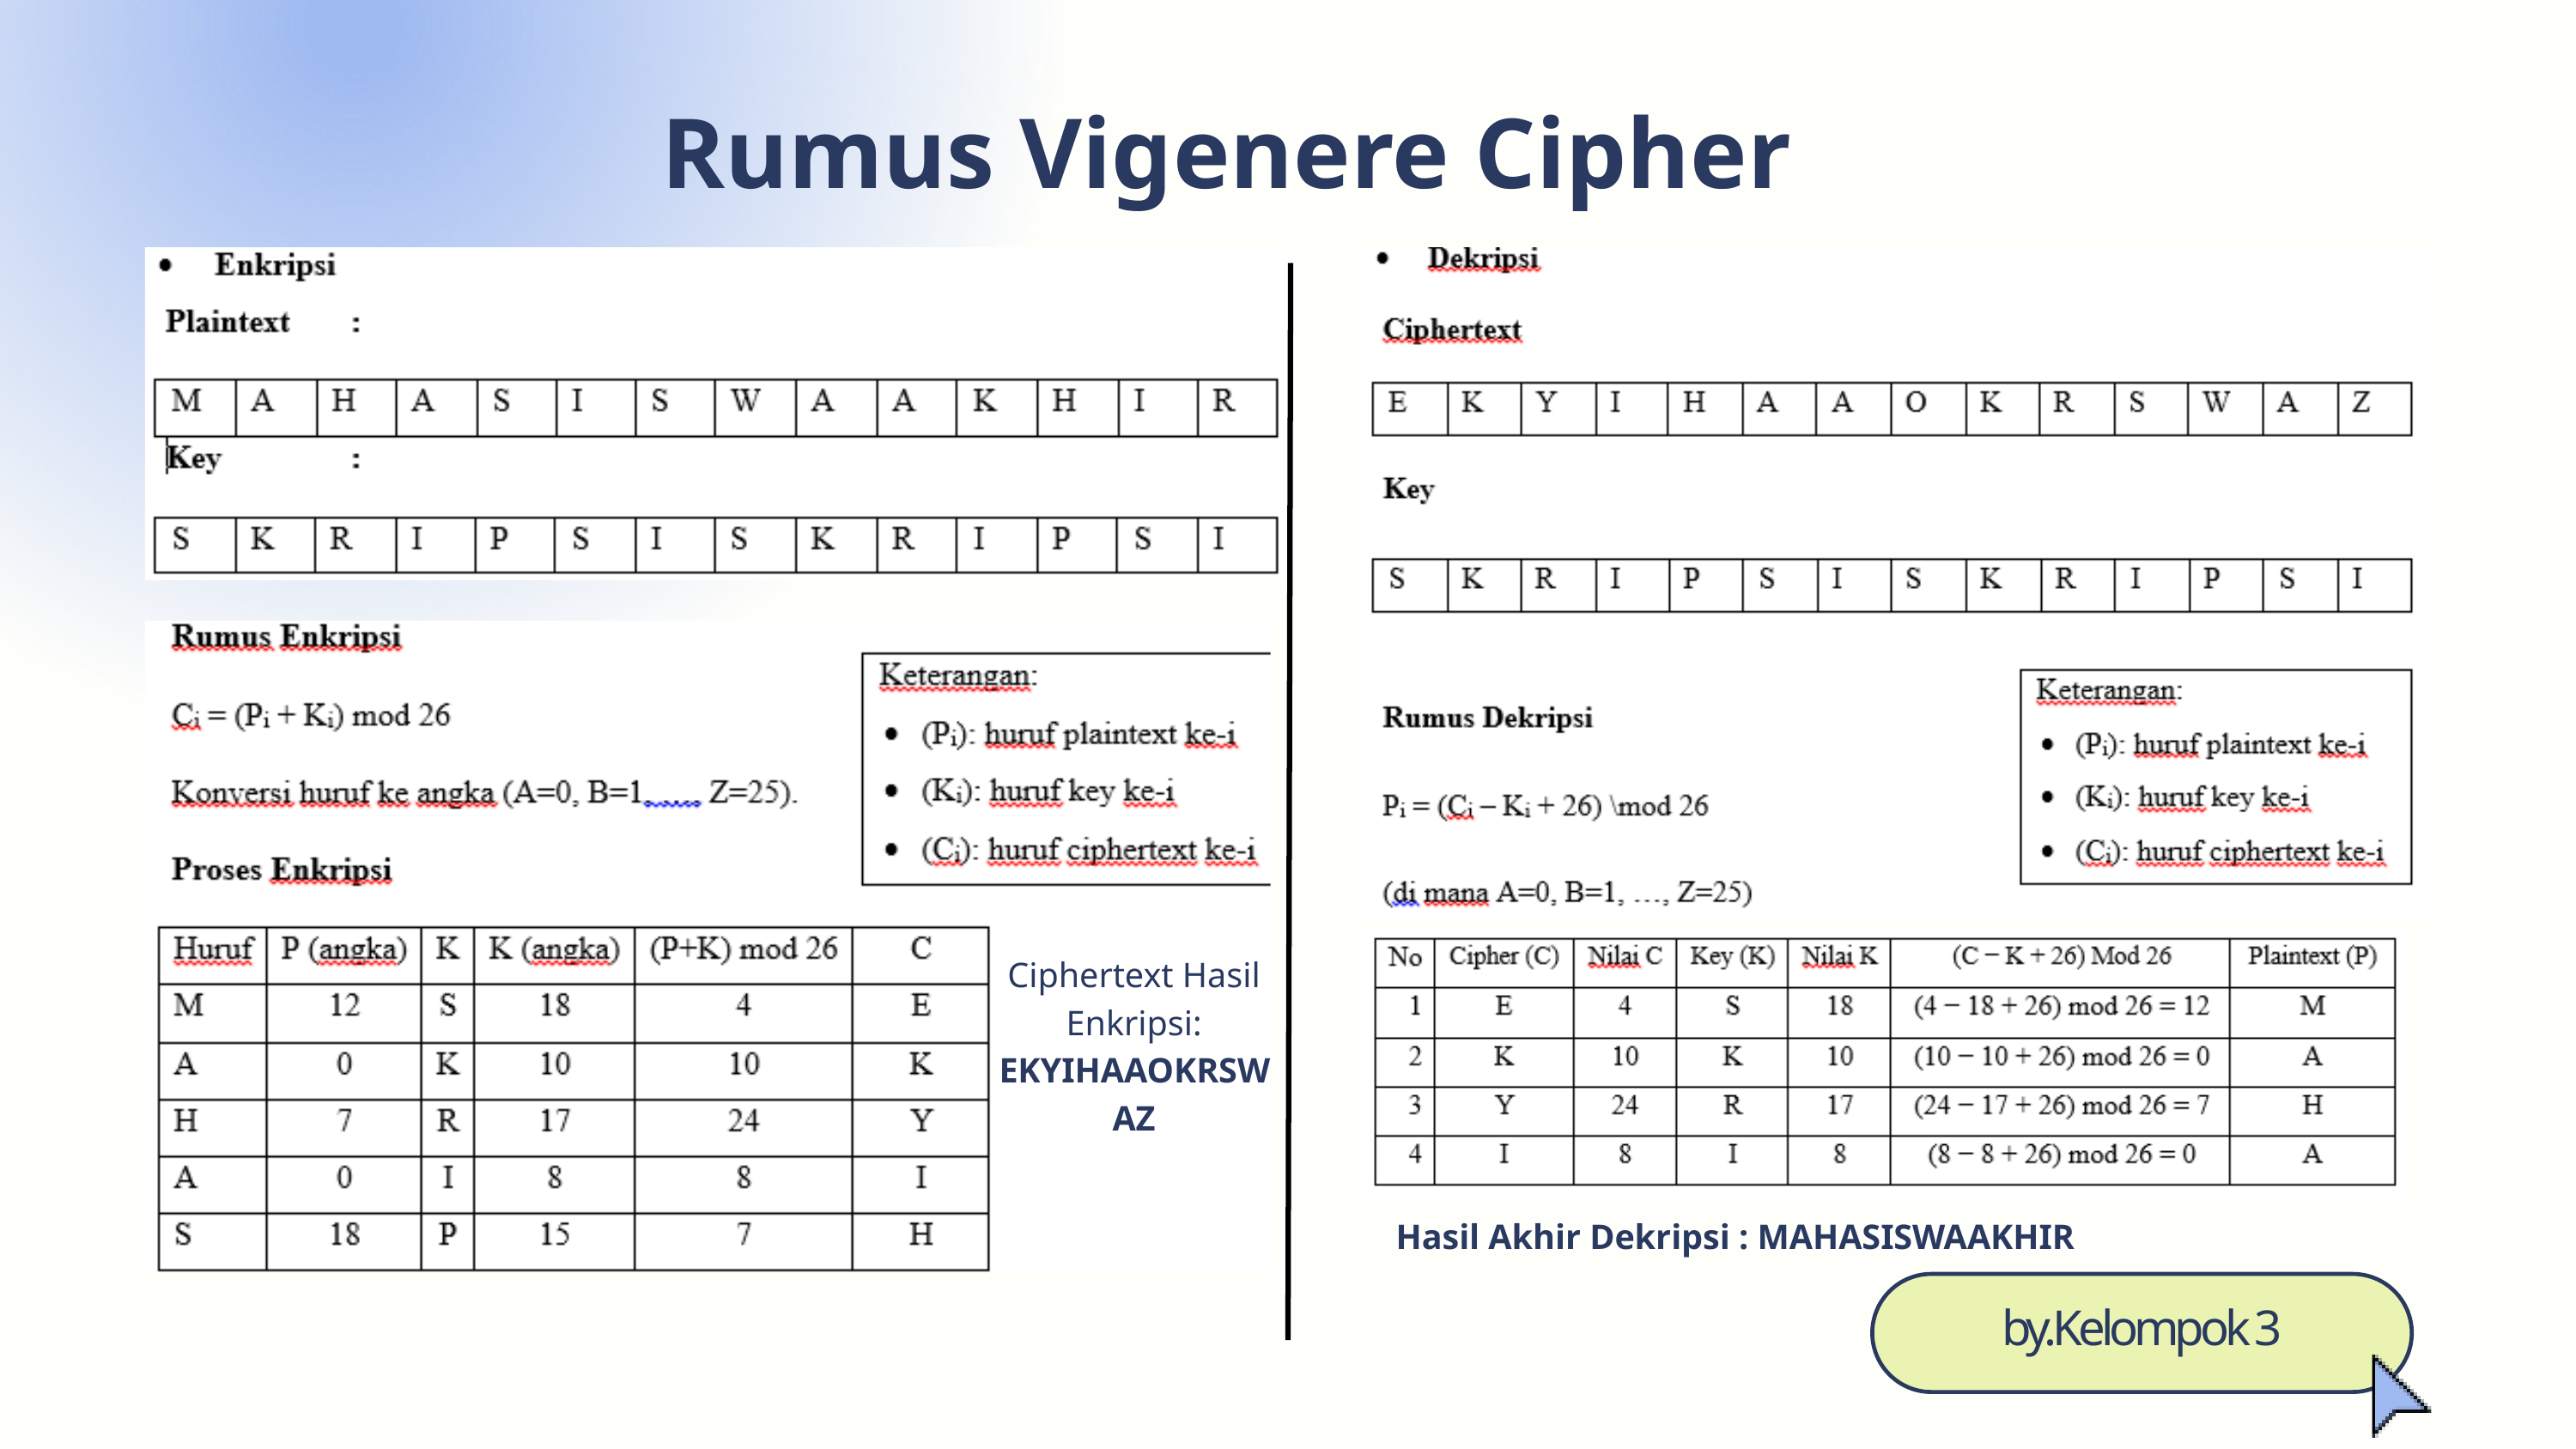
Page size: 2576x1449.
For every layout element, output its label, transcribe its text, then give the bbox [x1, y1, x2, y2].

text_box Hasil Akhir Dekripsi : MAHASISWAAKHIR [1372, 1209, 2099, 1257]
text_box Rumus Vigenere Cipher [661, 72, 1921, 209]
text_box [1359, 247, 2432, 921]
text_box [1872, 1273, 2432, 1439]
text_box [0, 0, 1134, 804]
text_box [144, 621, 1271, 1275]
text_box [1359, 930, 2407, 1198]
text_box Ciphertext Hasil Enkripsi: EKYIHAAOKRSWAZ [997, 947, 1271, 1137]
text_box [144, 247, 1289, 580]
